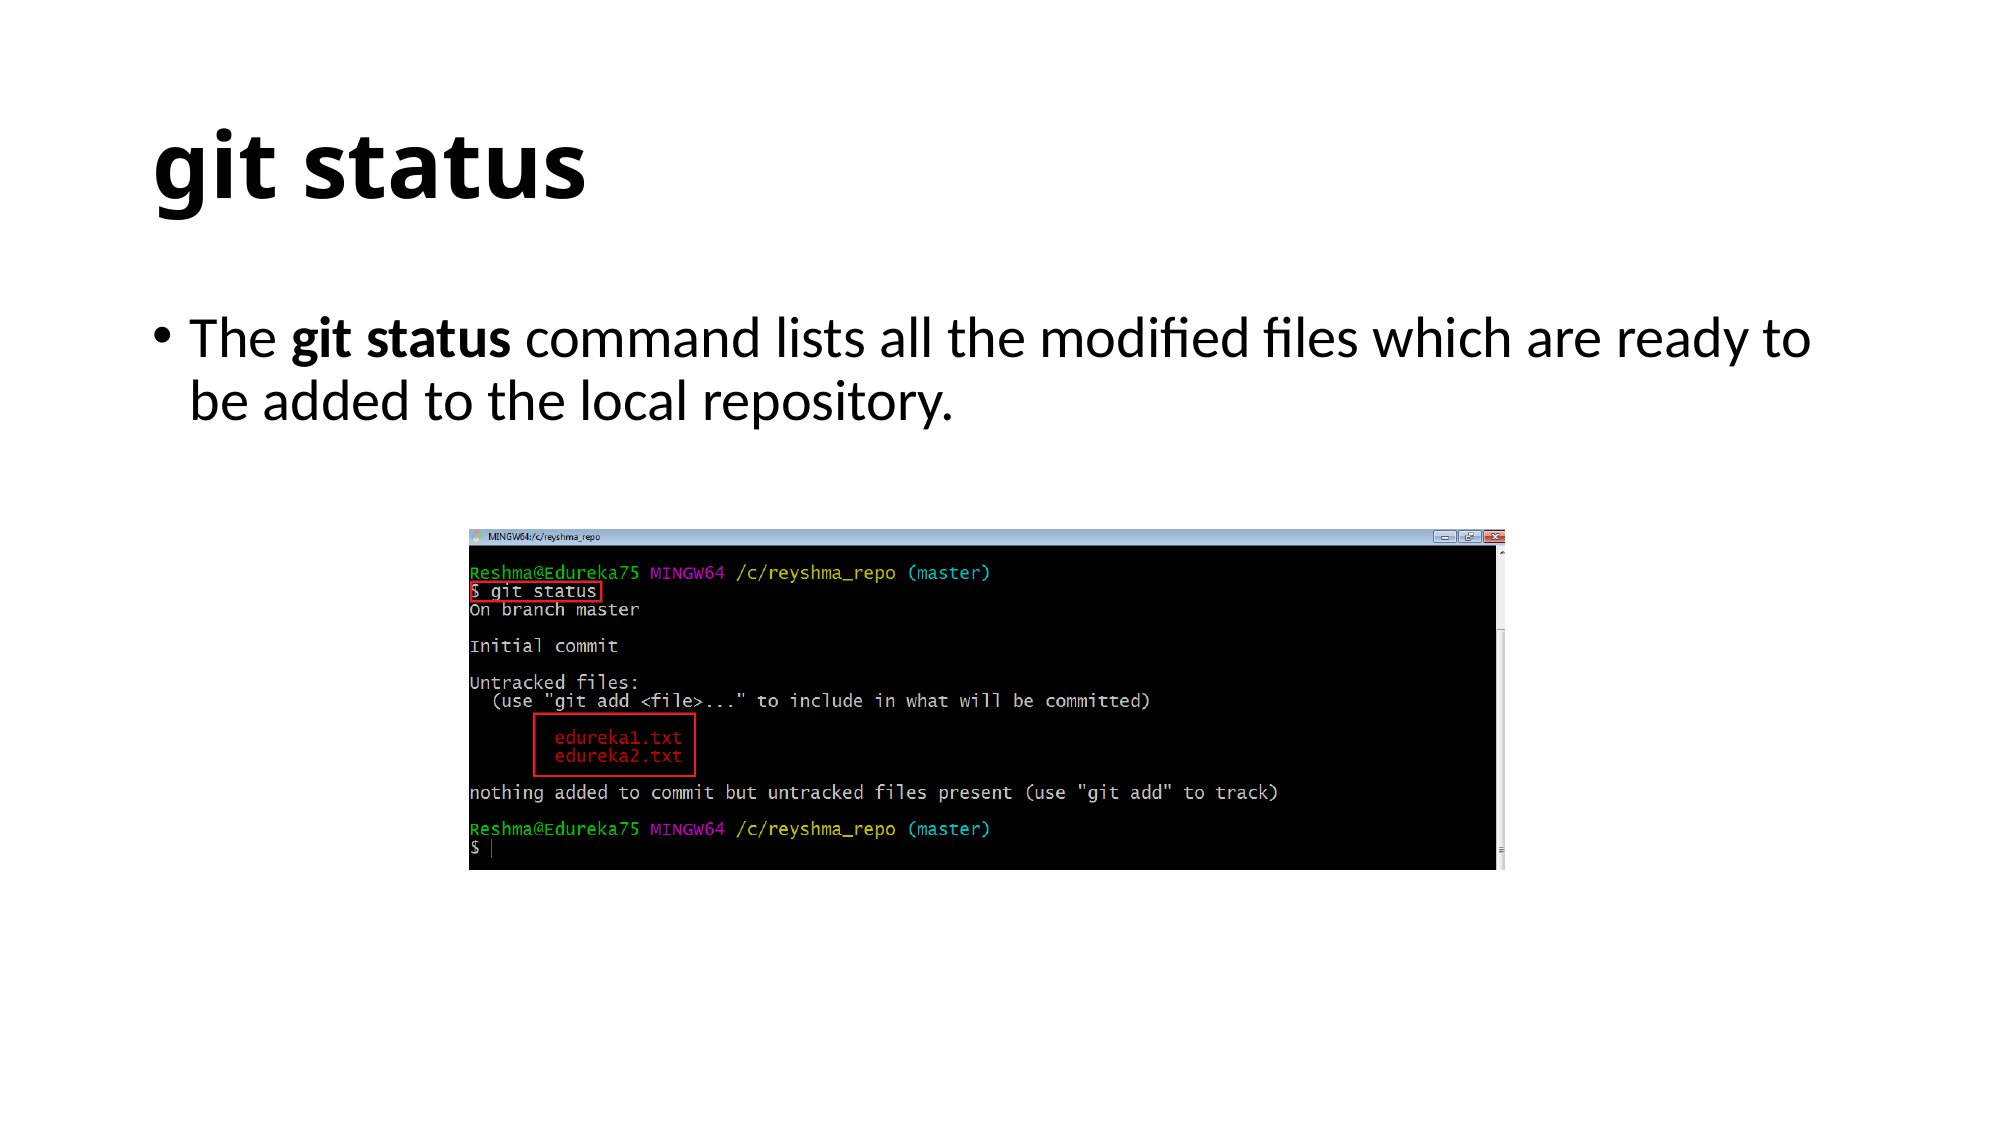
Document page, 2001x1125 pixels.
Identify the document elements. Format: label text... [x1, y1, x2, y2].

list The git status command lists all the modified files which are ready to be added to the local repository. [137, 299, 1863, 1014]
title git status [137, 59, 1863, 278]
picture [468, 529, 1509, 870]
